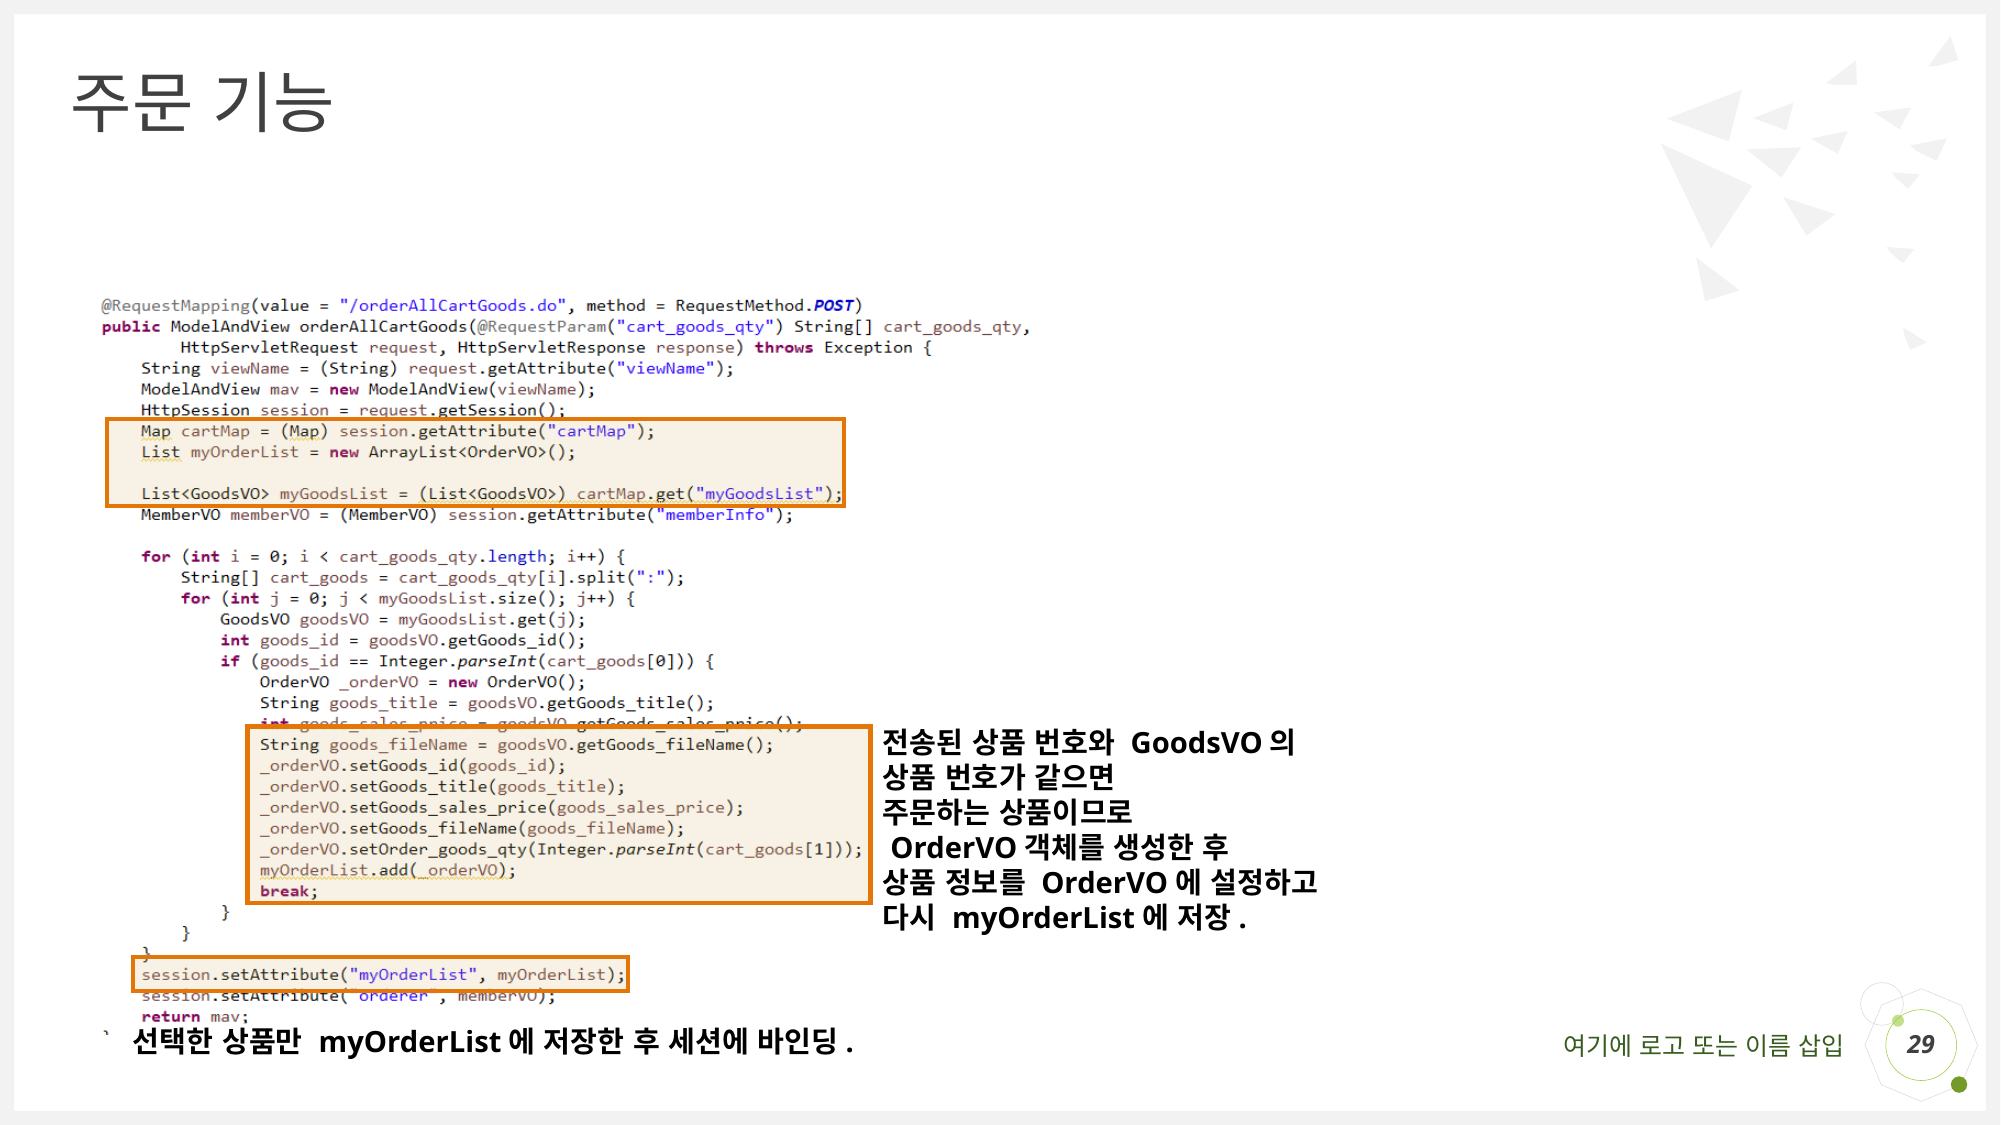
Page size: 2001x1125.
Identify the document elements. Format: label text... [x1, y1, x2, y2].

text_box 전송된 상품 번호와 GoodsVO의 상품 번호가 같으면 주문하는 상품이므로 OrderVO객체를 생성한 후 상품 정보를 OrderVO에 설정하고 다시 myOrderList에 저장. [1035, 724, 1306, 943]
picture [94, 290, 1035, 1035]
slide_number 29 [1885, 1009, 1957, 1081]
text_box 선택한 상품만 myOrderList에 저장한 후 세션에 바인딩. [132, 1035, 834, 1067]
title 주문 기능 [70, 70, 1932, 142]
